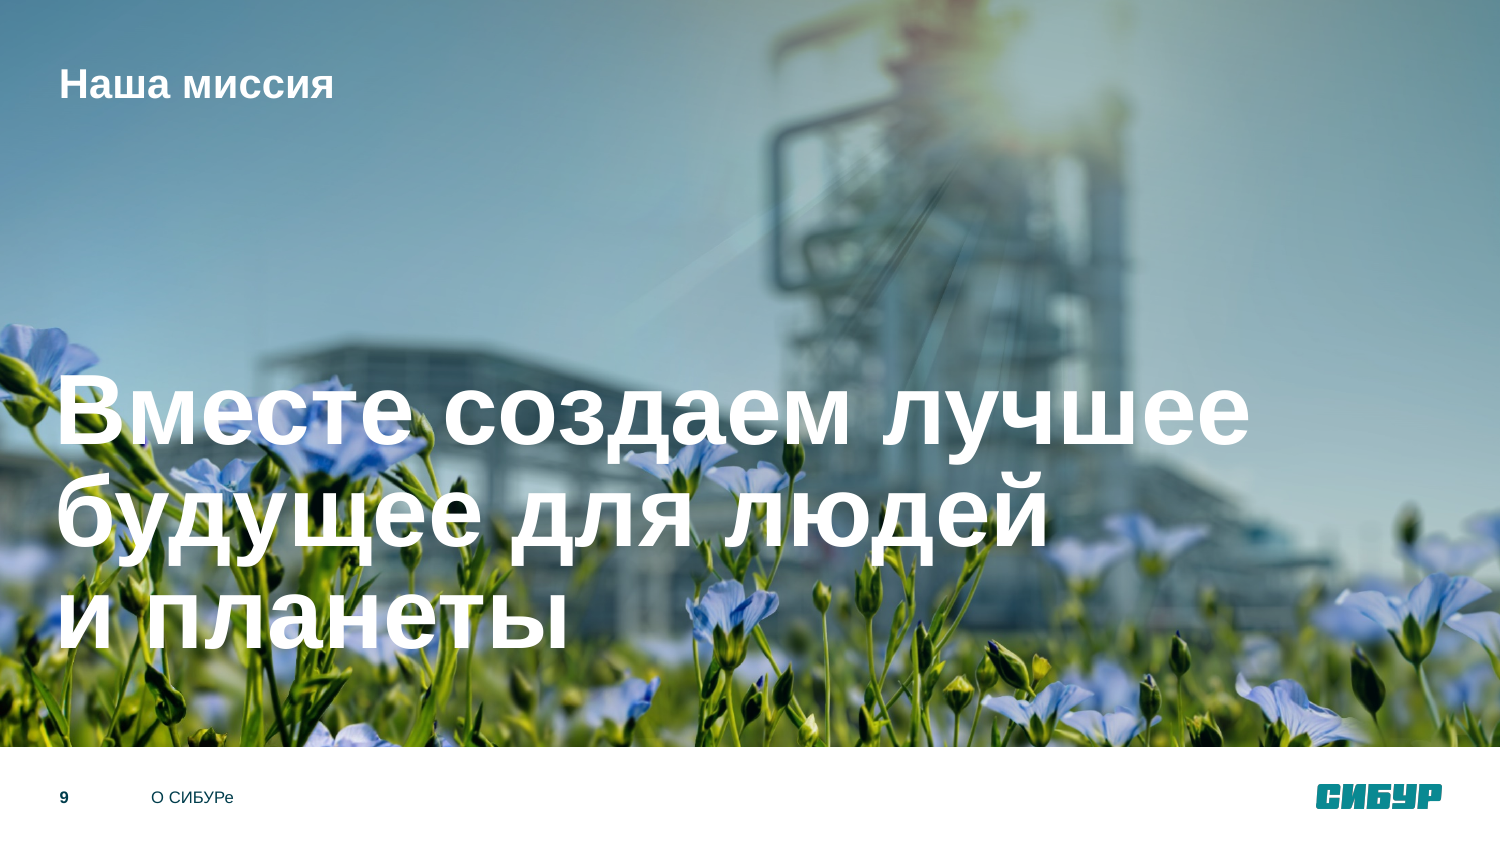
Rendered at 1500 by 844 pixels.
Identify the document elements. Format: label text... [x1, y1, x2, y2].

slide_number 9 [59, 781, 112, 812]
picture [1316, 784, 1442, 809]
footer О СИБУРе [151, 780, 1024, 814]
picture [0, 0, 1500, 747]
